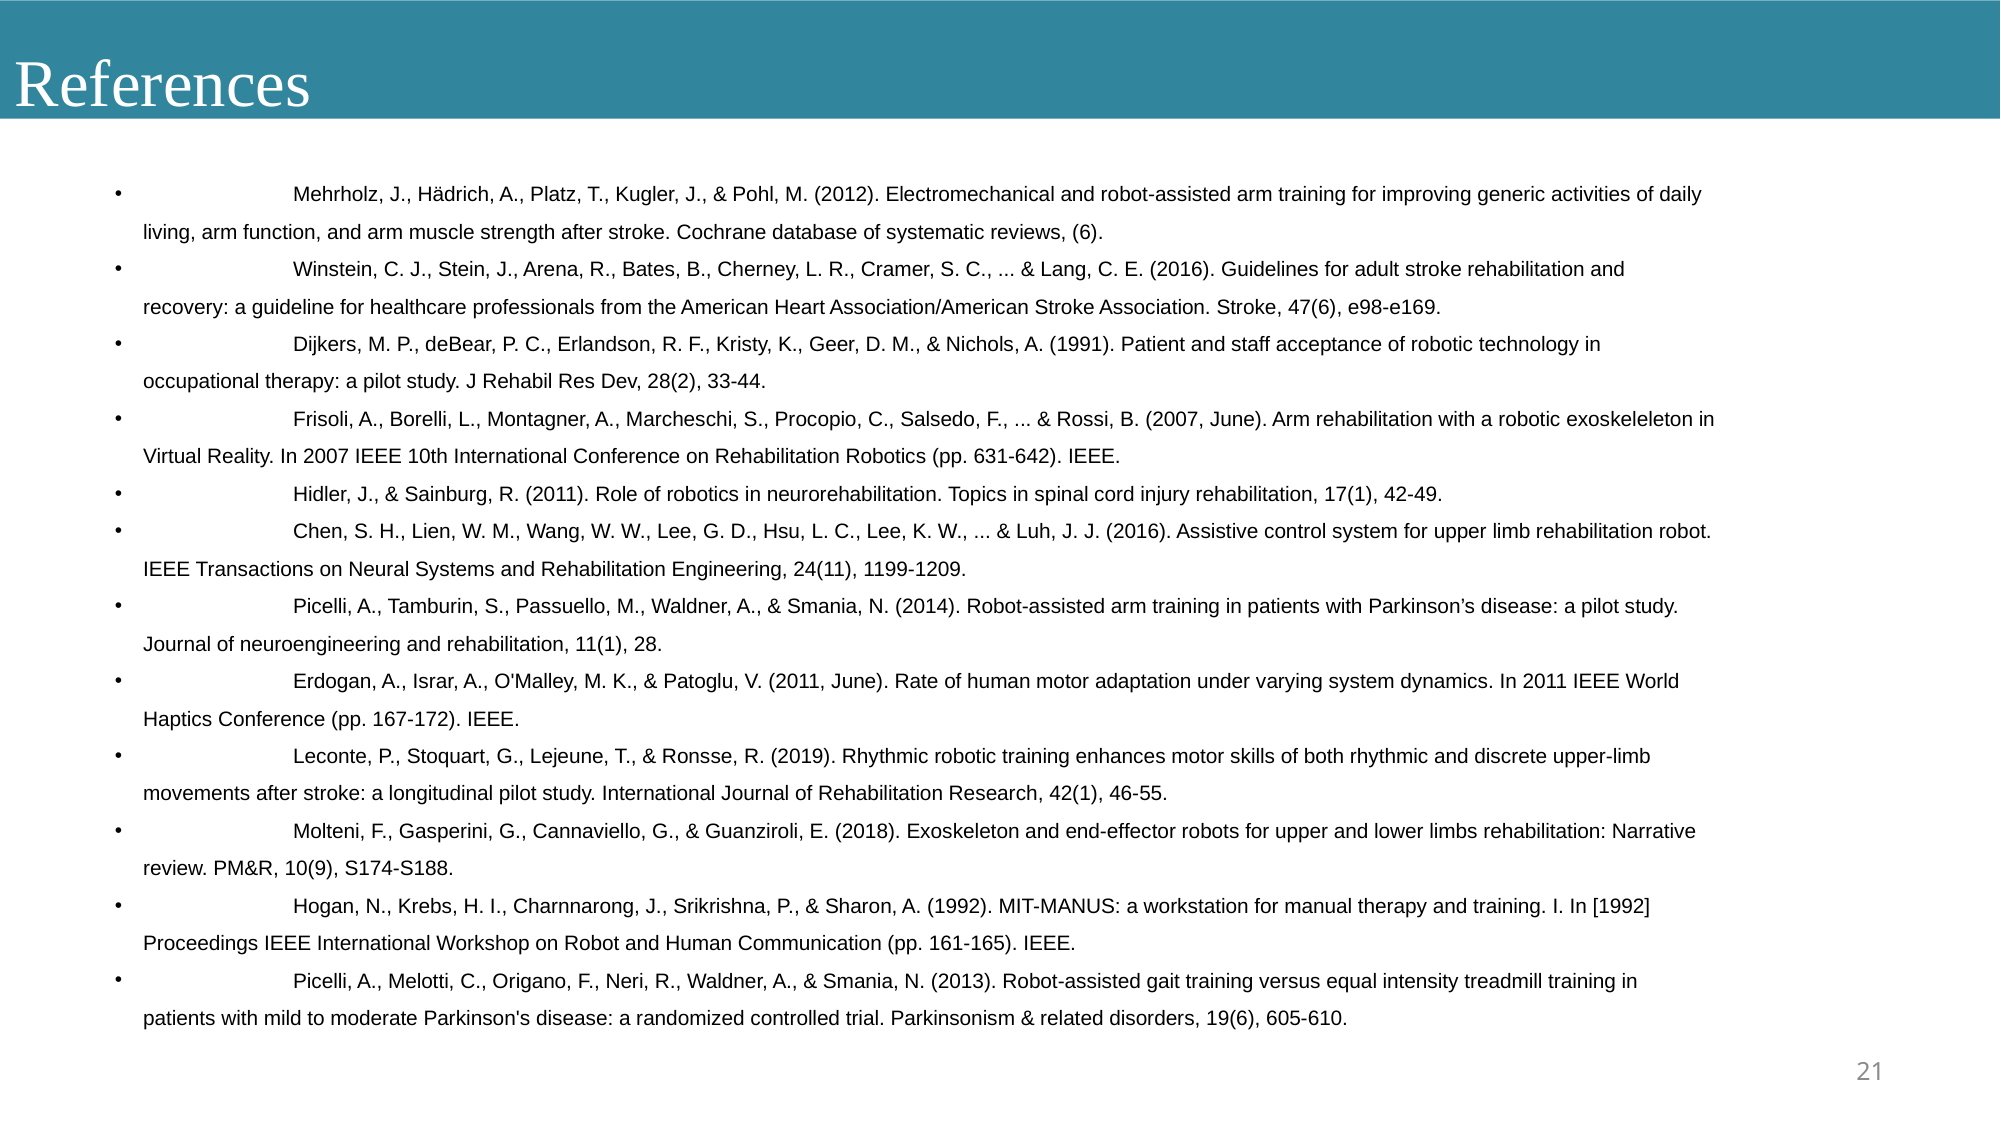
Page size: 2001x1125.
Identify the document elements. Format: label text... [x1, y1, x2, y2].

text_box Mehrholz, J., Hädrich, A., Platz, T., Kugler, J., & Pohl, M. (2012). Electromechanical and robot‐assisted arm training for improving generic activities of daily living, arm function, and arm muscle strength after stroke. Cochrane database of systematic reviews, (6). Winstein, C. J., Stein, J., Arena, R., Bates, B., Cherney, L. R., Cramer, S. C., ... & Lang, C. E. (2016). Guidelines for adult stroke rehabilitation and recovery: a guideline for healthcare professionals from the American Heart Association/American Stroke Association. Stroke, 47(6), e98-e169. Dijkers, M. P., deBear, P. C., Erlandson, R. F., Kristy, K., Geer, D. M., & Nichols, A. (1991). Patient and staff acceptance of robotic technology in occupational therapy: a pilot study. J Rehabil Res Dev, 28(2), 33-44. Frisoli, A., Borelli, L., Montagner, A., Marcheschi, S., Procopio, C., Salsedo, F., ... & Rossi, B. (2007, June). Arm rehabilitation with a robotic exoskeleleton in Virtual Reality. In 2007 IEEE 10th International Conference on Rehabilitation Robotics (pp. 631-642). IEEE. Hidler, J., & Sainburg, R. (2011). Role of robotics in neurorehabilitation. Topics in spinal cord injury rehabilitation, 17(1), 42-49. Chen, S. H., Lien, W. M., Wang, W. W., Lee, G. D., Hsu, L. C., Lee, K. W., ... & Luh, J. J. (2016). Assistive control system for upper limb rehabilitation robot. IEEE Transactions on Neural Systems and Rehabilitation Engineering, 24(11), 1199-1209. Picelli, A., Tamburin, S., Passuello, M., Waldner, A., & Smania, N. (2014). Robot-assisted arm training in patients with Parkinson’s disease: a pilot study. Journal of neuroengineering and rehabilitation, 11(1), 28. Erdogan, A., Israr, A., O'Malley, M. K., & Patoglu, V. (2011, June). Rate of human motor adaptation under varying system dynamics. In 2011 IEEE World Haptics Conference (pp. 167-172). IEEE. Leconte, P., Stoquart, G., Lejeune, T., & Ronsse, R. (2019). Rhythmic robotic training enhances motor skills of both rhythmic and discrete upper-limb movements after stroke: a longitudinal pilot study. International Journal of Rehabilitation Research, 42(1), 46-55. Molteni, F., Gasperini, G., Cannaviello, G., & Guanziroli, E. (2018). Exoskeleton and end-effector robots for upper and lower limbs rehabilitation: Narrative review. PM&R, 10(9), S174-S188. Hogan, N., Krebs, H. I., Charnnarong, J., Srikrishna, P., & Sharon, A. (1992). MIT-MANUS: a workstation for manual therapy and training. I. In [1992] Proceedings IEEE International Workshop on Robot and Human Communication (pp. 161-165). IEEE. Picelli, A., Melotti, C., Origano, F., Neri, R., Waldner, A., & Smania, N. (2013). Robot-assisted gait training versus equal intensity treadmill training in patients with mild to moderate Parkinson's disease: a randomized controlled trial. Parkinsonism & related disorders, 19(6), 605-610. [100, 161, 1731, 1038]
slide_number 21 [1433, 1042, 1900, 1103]
text_box References [0, 0, 2000, 119]
